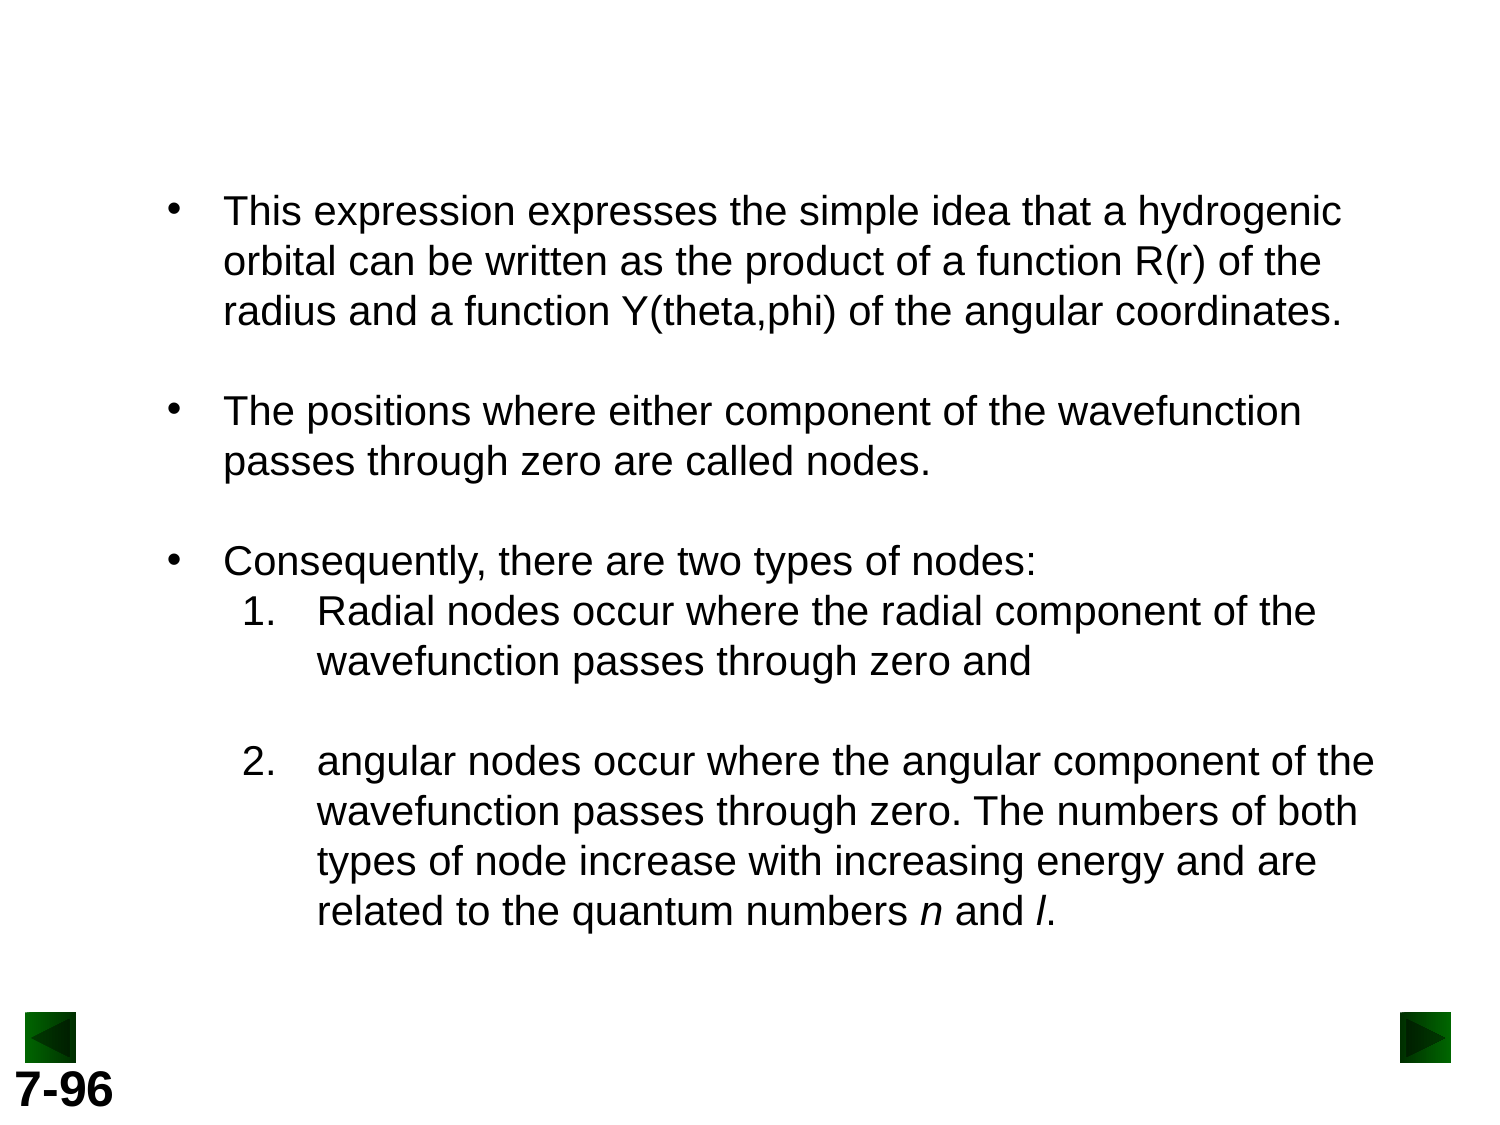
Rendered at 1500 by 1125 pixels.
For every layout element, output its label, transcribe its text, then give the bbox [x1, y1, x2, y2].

text_box This expression expresses the simple idea that a hydrogenic orbital can be written as the product of a function R(r) of the radius and a function Y(theta,phi) of the angular coordinates. The positions where either component of the wavefunction passes through zero are called nodes. Consequently, there are two types of nodes: Radial nodes occur where the radial component of the wavefunction passes through zero and angular nodes occur where the angular component of the wavefunction passes through zero. The numbers of both types of node increase with increasing energy and are related to the quantum numbers n and l. [151, 176, 1442, 942]
